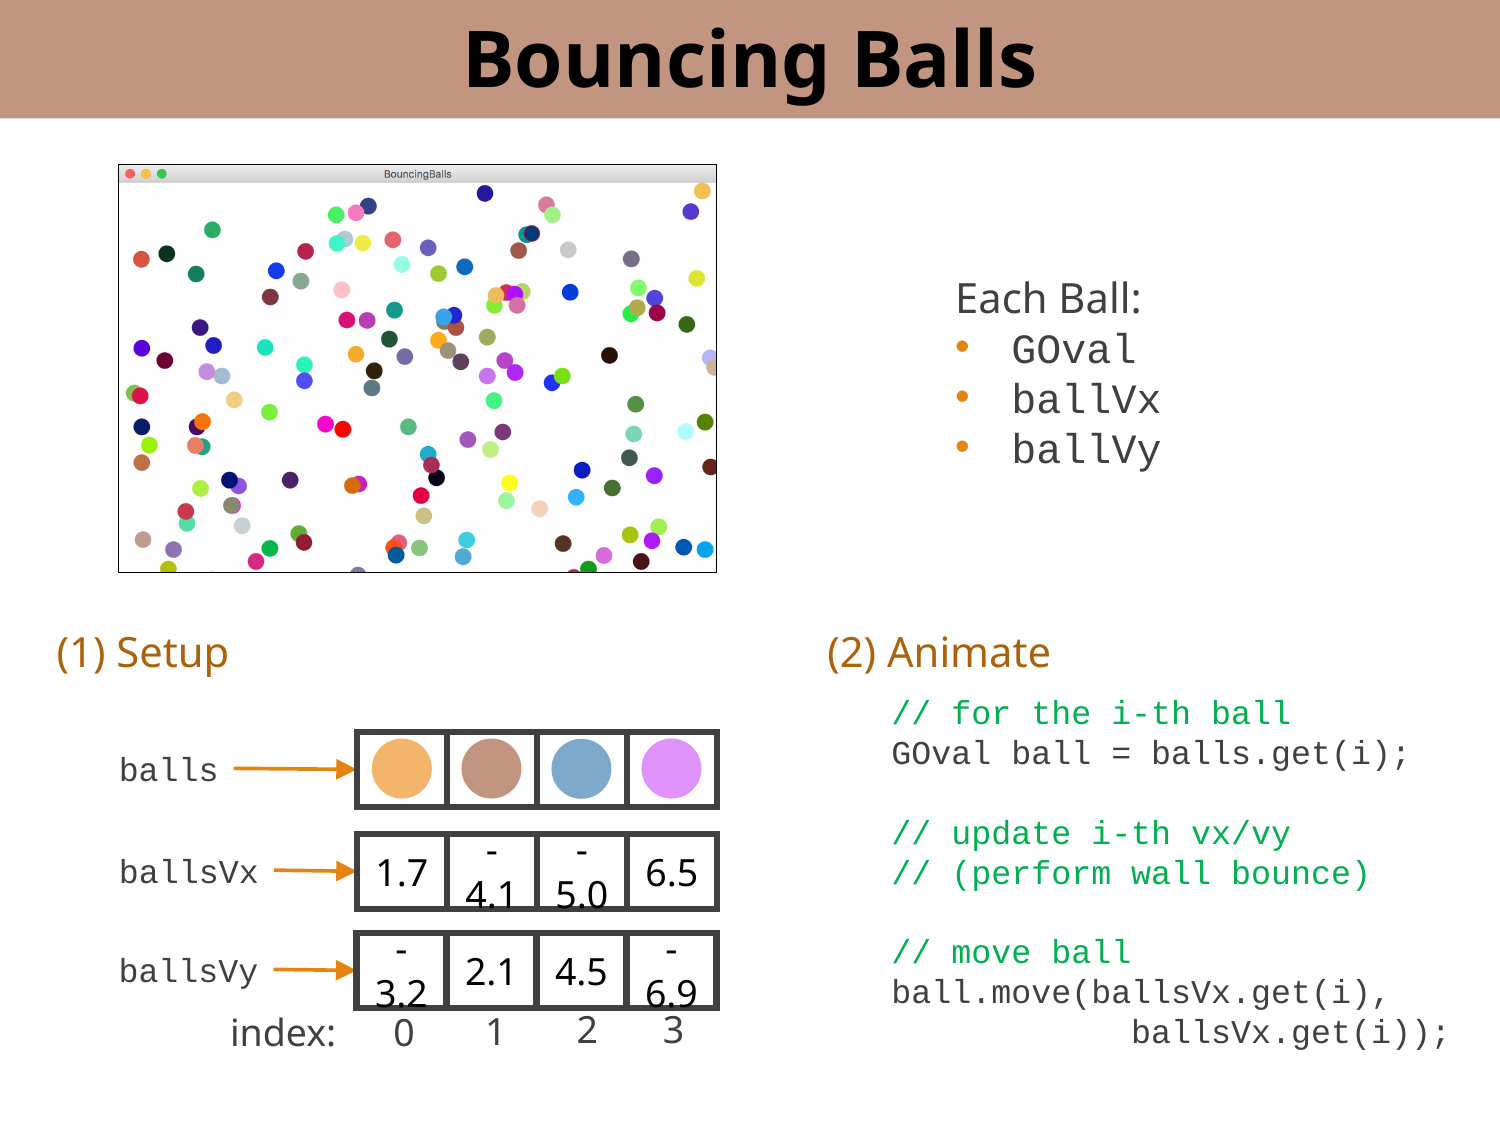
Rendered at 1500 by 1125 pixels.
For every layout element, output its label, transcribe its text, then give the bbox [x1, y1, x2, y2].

text_box (1) Setup [41, 618, 245, 683]
text_box 0 [378, 1008, 430, 1062]
text_box Each Ball: GOval ballVx ballVy [940, 263, 1177, 479]
text_box [626, 731, 717, 807]
text_box [641, 738, 702, 799]
text_box 2 [561, 1008, 613, 1059]
text_box 1.7 [356, 833, 446, 909]
text_box 2.1 [446, 932, 536, 1008]
text_box 3 [648, 1008, 700, 1059]
picture [118, 163, 717, 573]
text_box ballsVx [104, 842, 274, 898]
text_box Bouncing Balls [0, 0, 1500, 121]
text_box [356, 731, 446, 807]
text_box // for the i-th ball GOval ball = balls.get(i); // update i-th vx/vy // (perform wall bounce) // move ball ball.move(ballsVx.get(i), ballsVx.get(i)); [876, 683, 1467, 1058]
text_box balls [103, 741, 234, 796]
text_box index: [215, 1001, 351, 1062]
text_box 6.5 [626, 833, 717, 909]
text_box -4.1 [446, 833, 536, 909]
text_box [371, 738, 432, 799]
text_box -6.9 [626, 932, 717, 1008]
text_box (2) Animate [812, 618, 1067, 684]
text_box 4.5 [536, 932, 626, 1008]
text_box [536, 731, 626, 807]
text_box [461, 738, 522, 799]
text_box 1 [470, 1008, 522, 1061]
text_box [446, 731, 536, 807]
text_box -3.2 [356, 932, 446, 1008]
text_box -5.0 [536, 833, 626, 909]
text_box [551, 738, 612, 799]
text_box ballsVy [103, 942, 274, 997]
